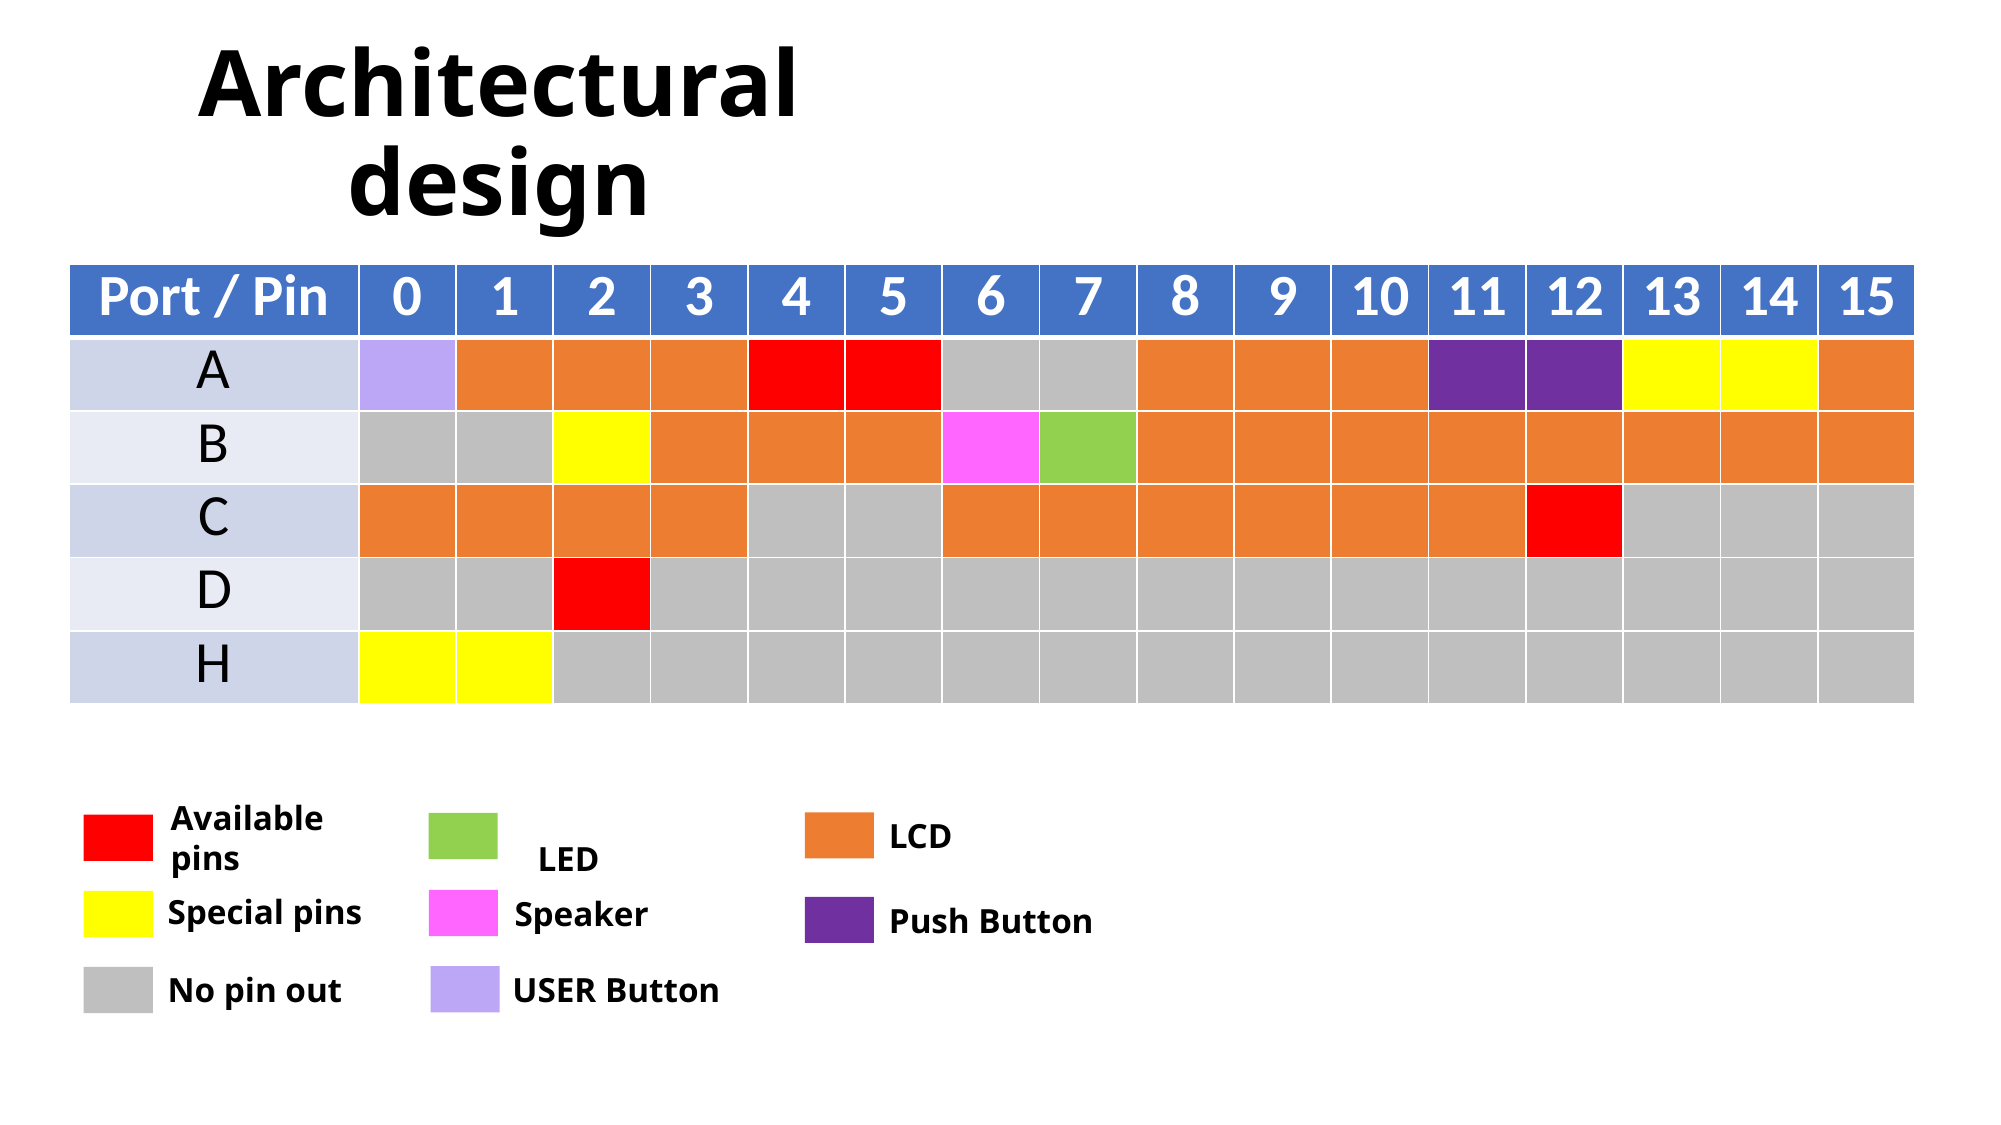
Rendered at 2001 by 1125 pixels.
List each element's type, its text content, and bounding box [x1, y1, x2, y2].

text_box Special pins [152, 883, 409, 939]
table_cell [1624, 340, 1720, 410]
title Architectural design [70, 27, 929, 245]
text_box USER Button [497, 961, 754, 1017]
table_cell [1527, 340, 1622, 410]
table_cell [1138, 340, 1233, 410]
table_header 4 [749, 265, 844, 335]
table_cell [1138, 485, 1233, 557]
table_cell [1332, 412, 1428, 483]
table_cell [1138, 632, 1233, 703]
table_cell [651, 412, 747, 483]
table_cell [1040, 558, 1136, 630]
text_box Push Button [874, 892, 1130, 948]
table_cell [1235, 485, 1330, 557]
table_header 2 [554, 265, 650, 335]
table_cell [943, 485, 1039, 557]
table_cell D [70, 558, 358, 630]
table_cell [1527, 632, 1622, 703]
table_header 9 [1235, 265, 1330, 335]
table_cell [360, 340, 455, 410]
table_cell [1138, 558, 1233, 630]
table_cell [1819, 412, 1914, 483]
table_header 1 [457, 265, 552, 335]
table_cell [846, 412, 941, 483]
table_cell H [70, 632, 358, 703]
text_box [804, 896, 874, 944]
table_cell A [70, 340, 358, 410]
table_cell [943, 412, 1039, 483]
table_cell [554, 558, 650, 630]
table_cell [1332, 632, 1428, 703]
table_cell [360, 485, 455, 557]
table_header 11 [1429, 265, 1525, 335]
table_cell [651, 558, 747, 630]
table_header 10 [1332, 265, 1428, 335]
table_cell [1429, 558, 1525, 630]
table_cell [554, 412, 650, 483]
table_header 7 [1040, 265, 1136, 335]
table_cell [1624, 558, 1720, 630]
text_box [83, 890, 152, 938]
table_cell [1721, 340, 1817, 410]
table_cell B [70, 412, 358, 483]
table_cell [749, 340, 844, 410]
text_box LED [522, 830, 779, 885]
table_header Port / Pin [70, 265, 358, 335]
table_cell [1721, 558, 1817, 630]
table_cell [554, 485, 650, 557]
table_cell [457, 340, 552, 410]
table_cell [1138, 412, 1233, 483]
table_cell [651, 485, 747, 557]
table_cell [457, 412, 552, 483]
table_cell [1235, 632, 1330, 703]
table_cell [1624, 632, 1720, 703]
table_header 0 [360, 265, 455, 335]
text_box Speaker [499, 885, 756, 941]
table_cell [1527, 558, 1622, 630]
table_cell [1235, 558, 1330, 630]
table_cell [1819, 558, 1914, 630]
table_cell [943, 558, 1039, 630]
table_cell [457, 485, 552, 557]
table_cell [1235, 412, 1330, 483]
text_box LCD [874, 808, 1130, 863]
table_header 5 [846, 265, 941, 335]
text_box Available pins [155, 789, 412, 885]
text_box [427, 812, 499, 860]
table_cell [651, 340, 747, 410]
table_cell [457, 632, 552, 703]
table_cell [1429, 340, 1525, 410]
table_cell [846, 558, 941, 630]
table_cell [943, 632, 1039, 703]
table_cell [1624, 485, 1720, 557]
table_header 8 [1138, 265, 1233, 335]
table_cell [846, 632, 941, 703]
table_cell [651, 632, 747, 703]
table_cell [1429, 412, 1525, 483]
table_cell [846, 485, 941, 557]
table_cell [1819, 485, 1914, 557]
table_cell [457, 558, 552, 630]
table_header 14 [1721, 265, 1817, 335]
table_cell [1721, 485, 1817, 557]
table_cell [554, 340, 650, 410]
table_header 12 [1527, 265, 1622, 335]
table_cell [1040, 632, 1136, 703]
text_box [83, 966, 152, 1014]
text_box [804, 811, 874, 860]
table_cell [1819, 340, 1914, 410]
table_cell [1040, 485, 1136, 557]
text_box [428, 889, 499, 937]
table_cell [1624, 412, 1720, 483]
table_header 6 [943, 265, 1039, 335]
table_header 13 [1624, 265, 1720, 335]
table_cell [1332, 558, 1428, 630]
table_cell [1721, 412, 1817, 483]
table_cell [1429, 485, 1525, 557]
table_cell [749, 558, 844, 630]
text_box [430, 965, 497, 1013]
table_cell [1332, 340, 1428, 410]
table_cell [360, 558, 455, 630]
table_cell [1235, 340, 1330, 410]
text_box [83, 814, 154, 862]
table_cell [1429, 632, 1525, 703]
table_cell [846, 340, 941, 410]
table_cell [554, 632, 650, 703]
table_cell [1527, 485, 1622, 557]
table_cell [749, 632, 844, 703]
table_cell [1527, 412, 1622, 483]
table_cell C [70, 485, 358, 557]
table_cell [1040, 340, 1136, 410]
table_cell [943, 340, 1039, 410]
table_cell [749, 412, 844, 483]
text_box No pin out [152, 961, 409, 1017]
table_header 15 [1819, 265, 1914, 335]
table_cell [360, 632, 455, 703]
table_cell [1040, 412, 1136, 483]
table_cell [749, 485, 844, 557]
table_cell [360, 412, 455, 483]
table_cell [1721, 632, 1817, 703]
table_cell [1819, 632, 1914, 703]
table_header 3 [651, 265, 747, 335]
table_cell [1332, 485, 1428, 557]
